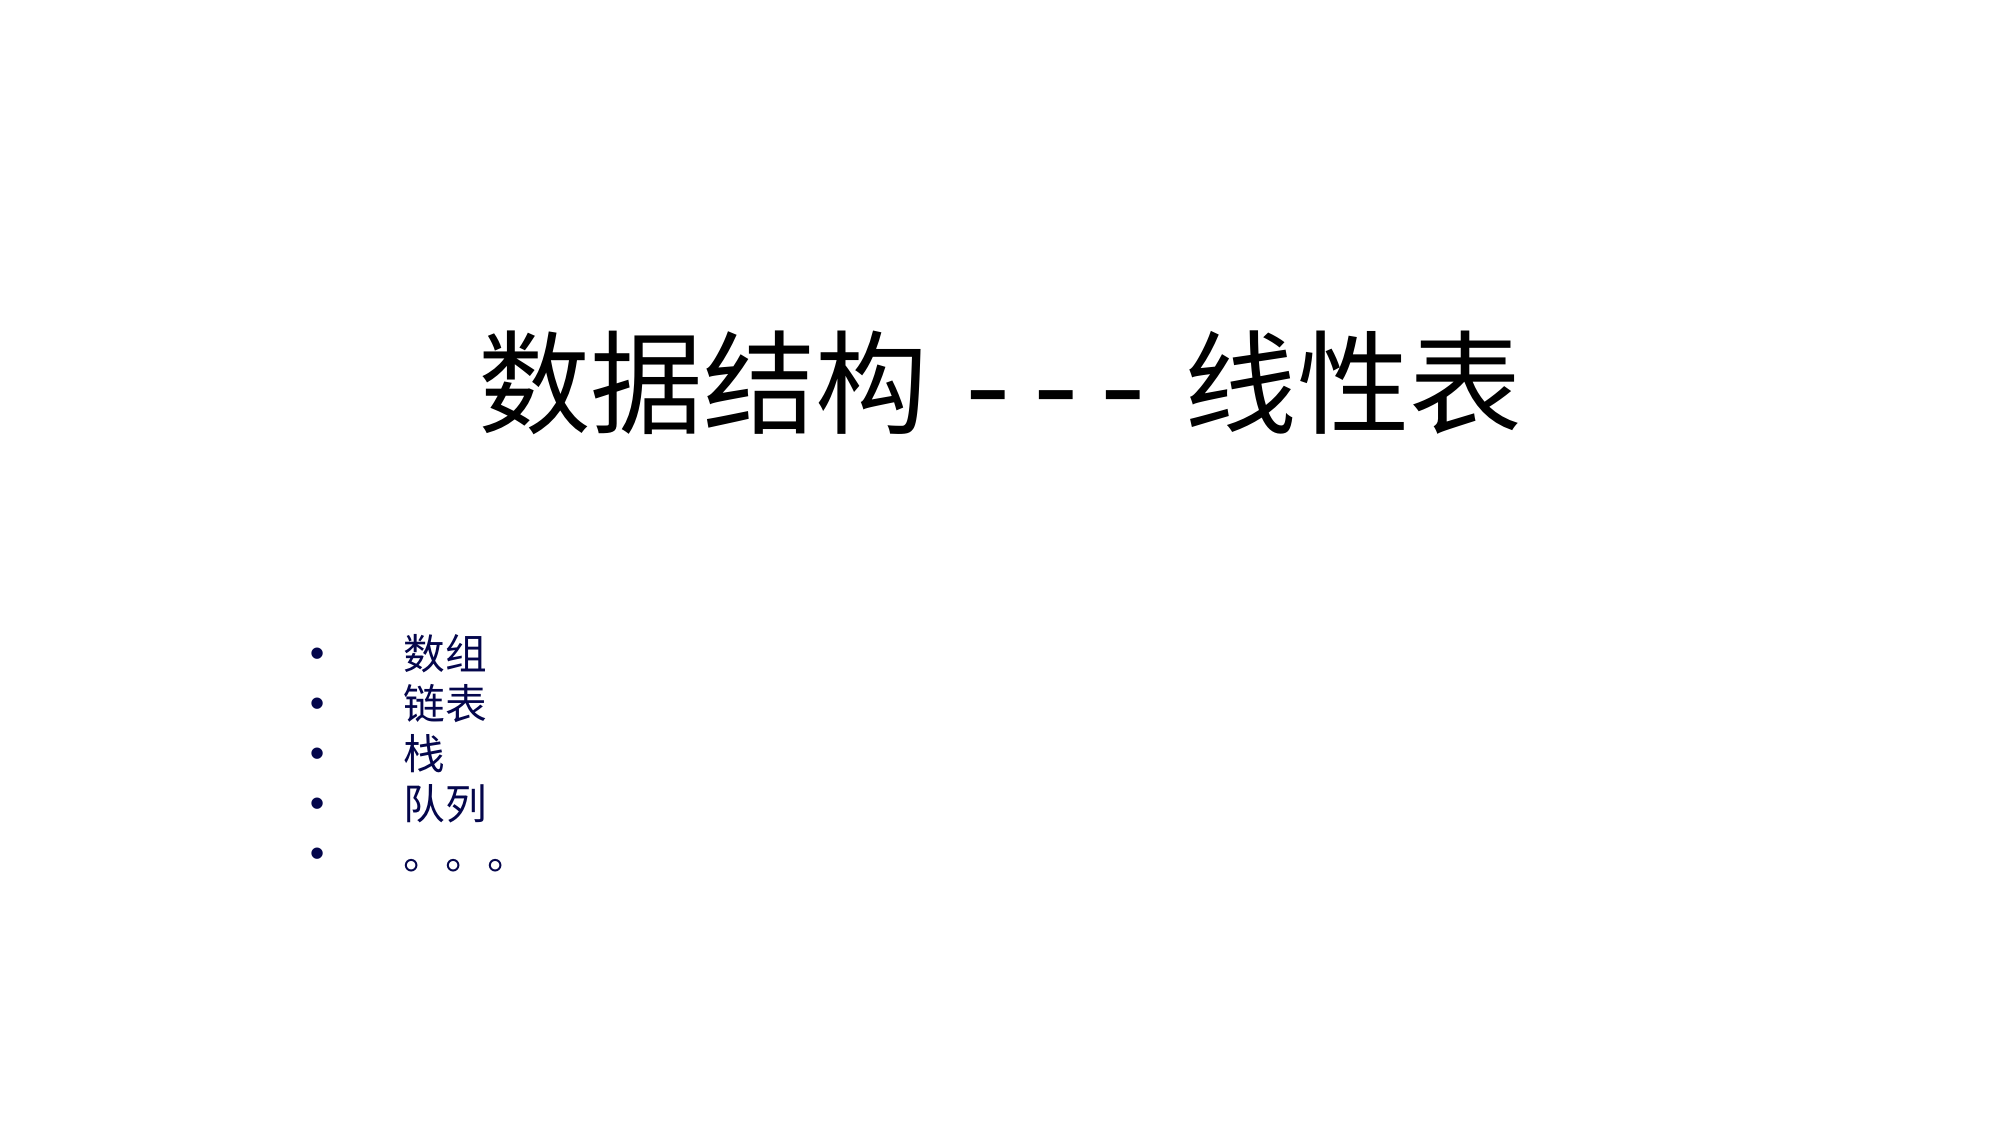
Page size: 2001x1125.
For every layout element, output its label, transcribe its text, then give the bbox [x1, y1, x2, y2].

text_box 数据结构---线性表 数组 链表 栈 队列 。。。 [295, 305, 1705, 886]
